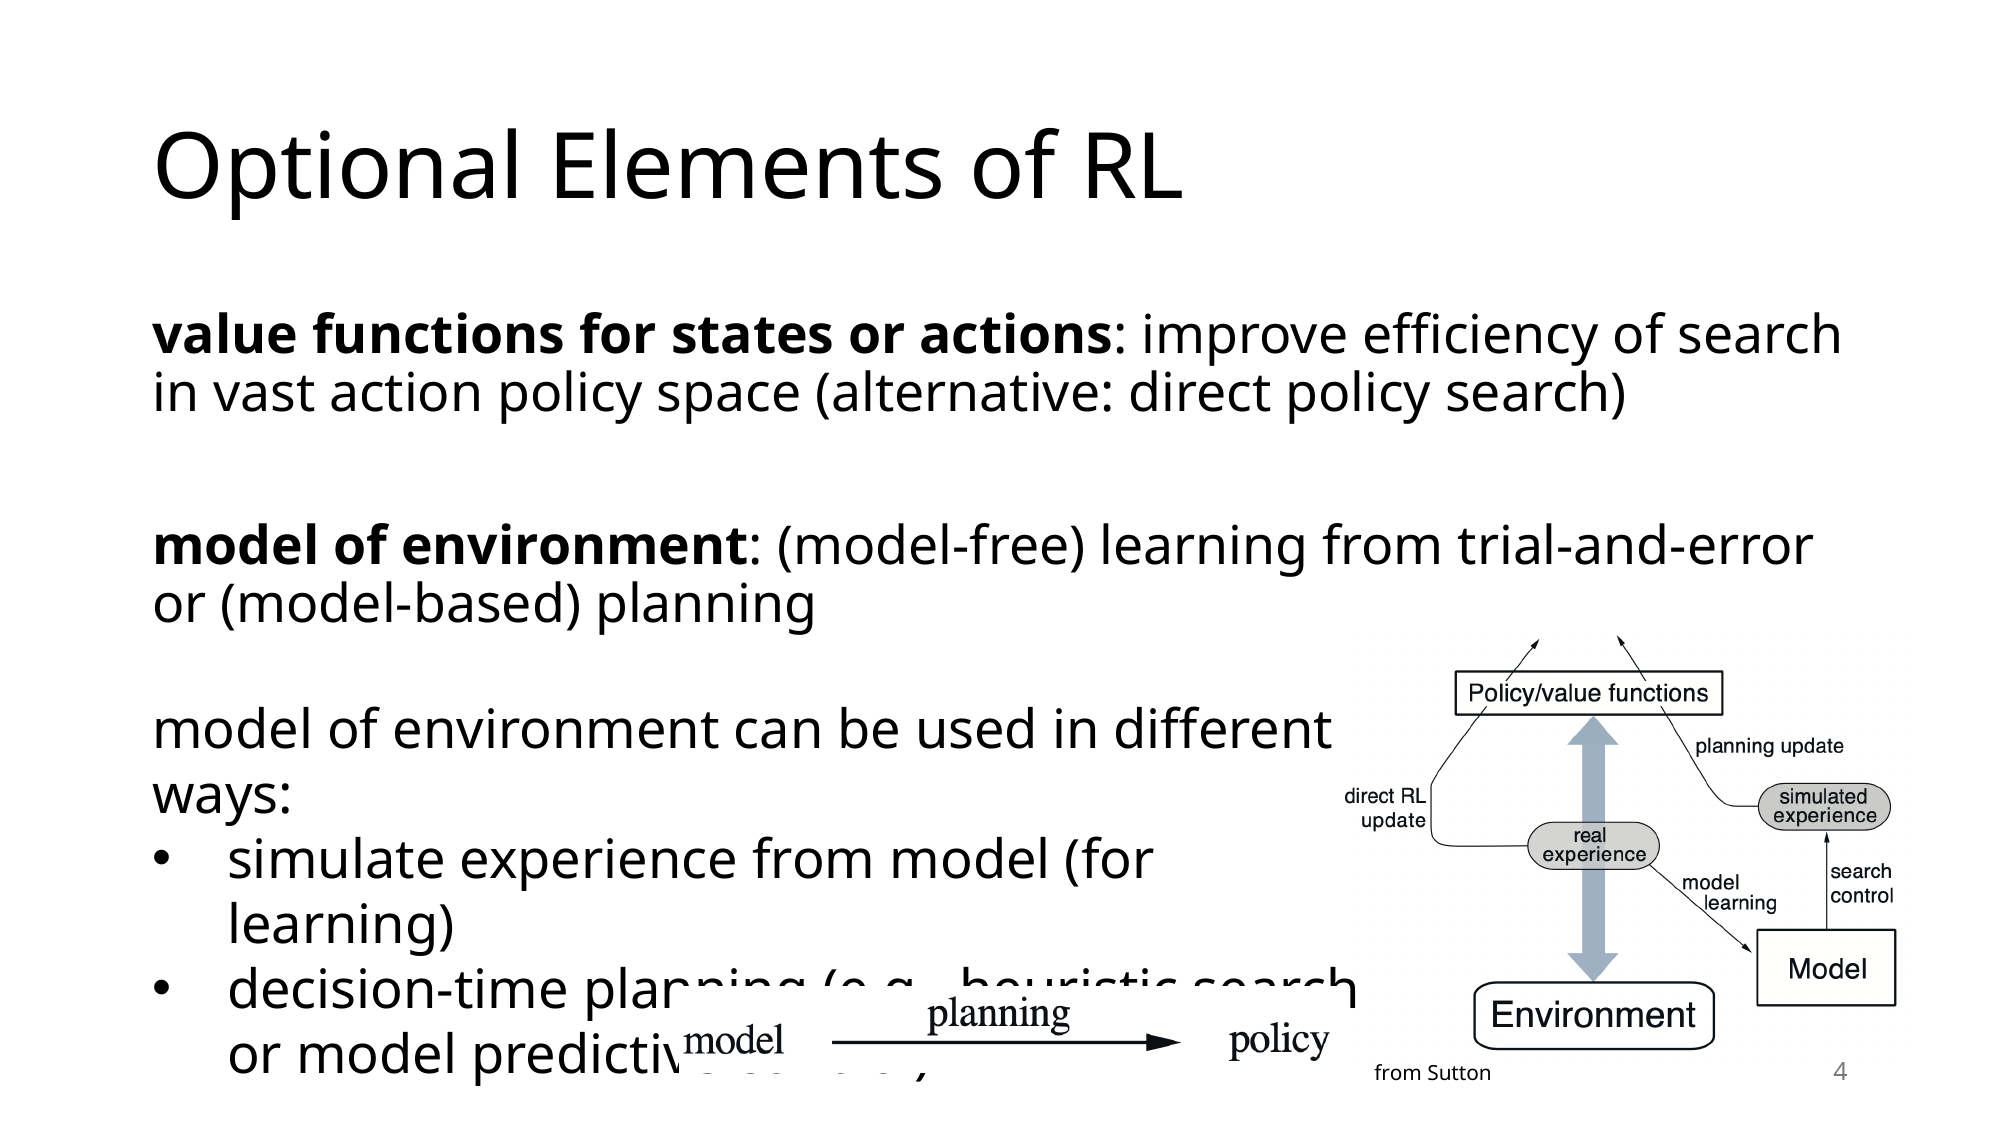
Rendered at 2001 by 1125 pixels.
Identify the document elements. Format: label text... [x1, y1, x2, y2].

picture [678, 615, 1910, 1074]
title Optional Elements of RL [137, 59, 1863, 278]
text_box from Sutton [1359, 1061, 1507, 1093]
text_box model of environment can be used in different ways: simulate experience from model (for learning) decision-time planning (e.g., heuristic search or model predictive control) [137, 686, 1386, 1092]
list value functions for states or actions: improve efficiency of search in vast action policy space (alternative: direct policy search) model of environment: (model-free) learning from trial-and-error or (model-based) planning [137, 299, 1863, 649]
slide_number 4 [1412, 1061, 1863, 1103]
